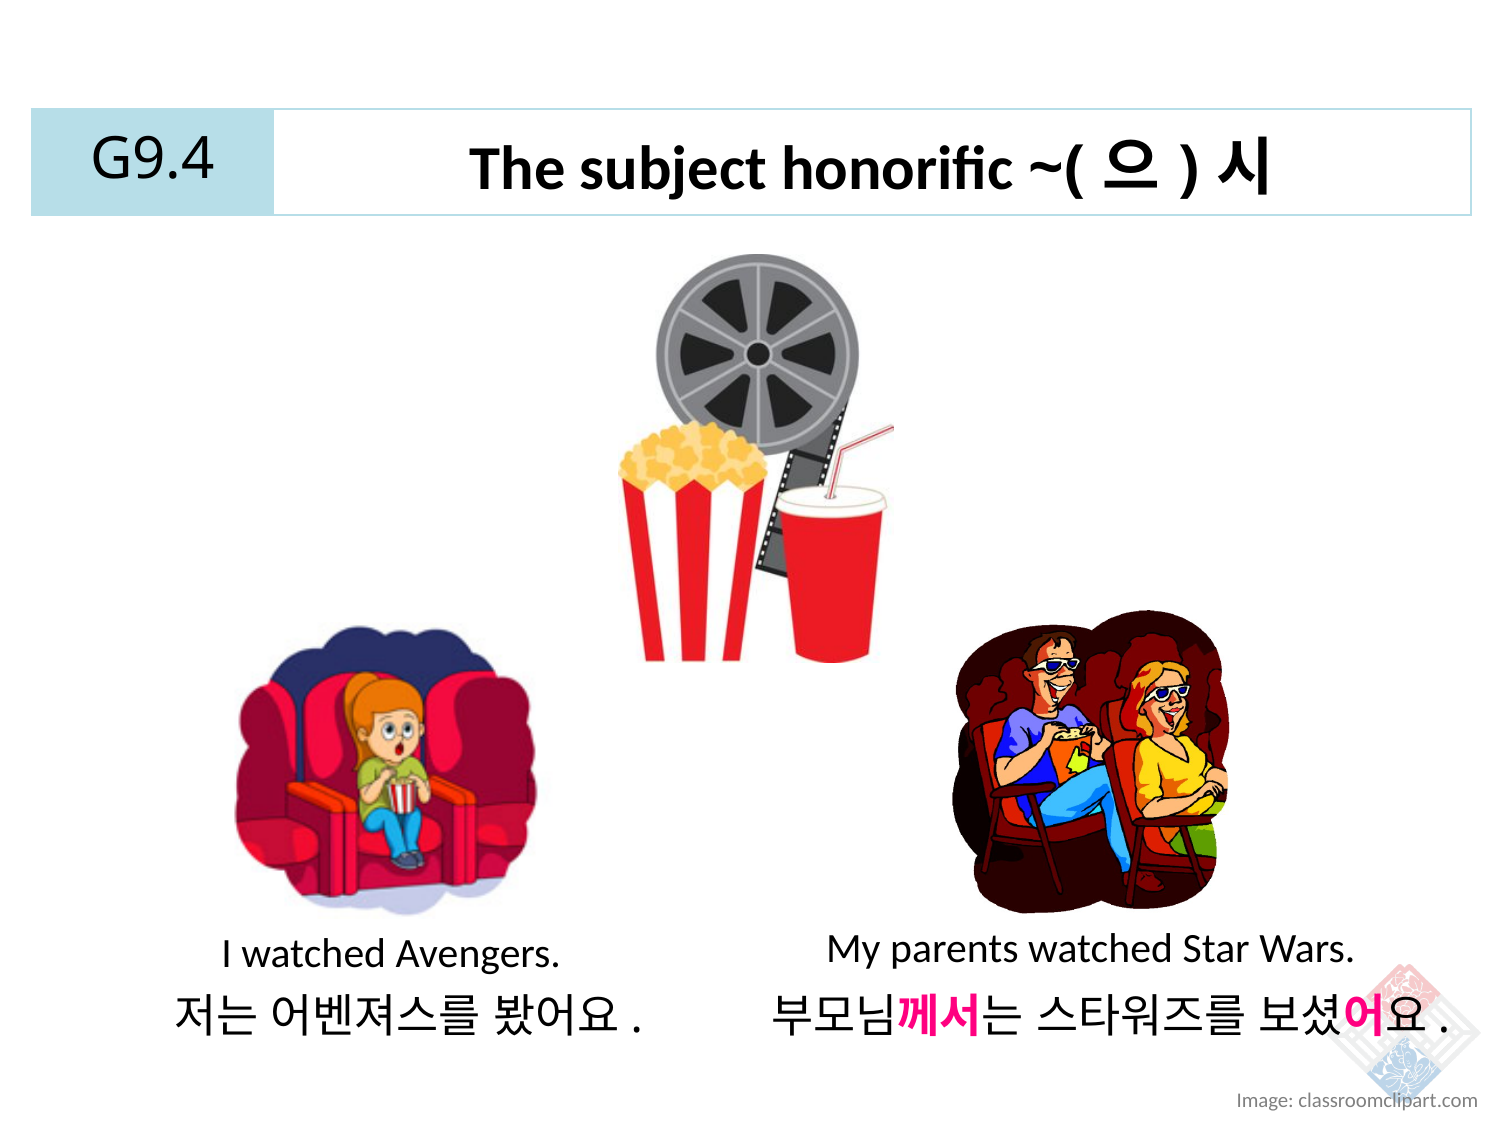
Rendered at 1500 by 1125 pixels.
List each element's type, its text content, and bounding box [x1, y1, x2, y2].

picture [952, 610, 1230, 914]
text_box 저는 어벤져스를 봤어요. [159, 979, 658, 1049]
table_header G9.4 [32, 110, 272, 214]
text_box 부모님께서는 스타워즈를 보셨어요. [756, 979, 1466, 1049]
text_box My parents watched Star Wars. [811, 913, 1371, 979]
text_box I watched Avengers. [206, 927, 576, 984]
picture [618, 254, 894, 663]
picture [184, 622, 592, 919]
table_header The subject honorific ~(으)시 [274, 110, 1470, 214]
text_box Image: classroomclipart.com [1221, 1079, 1494, 1120]
